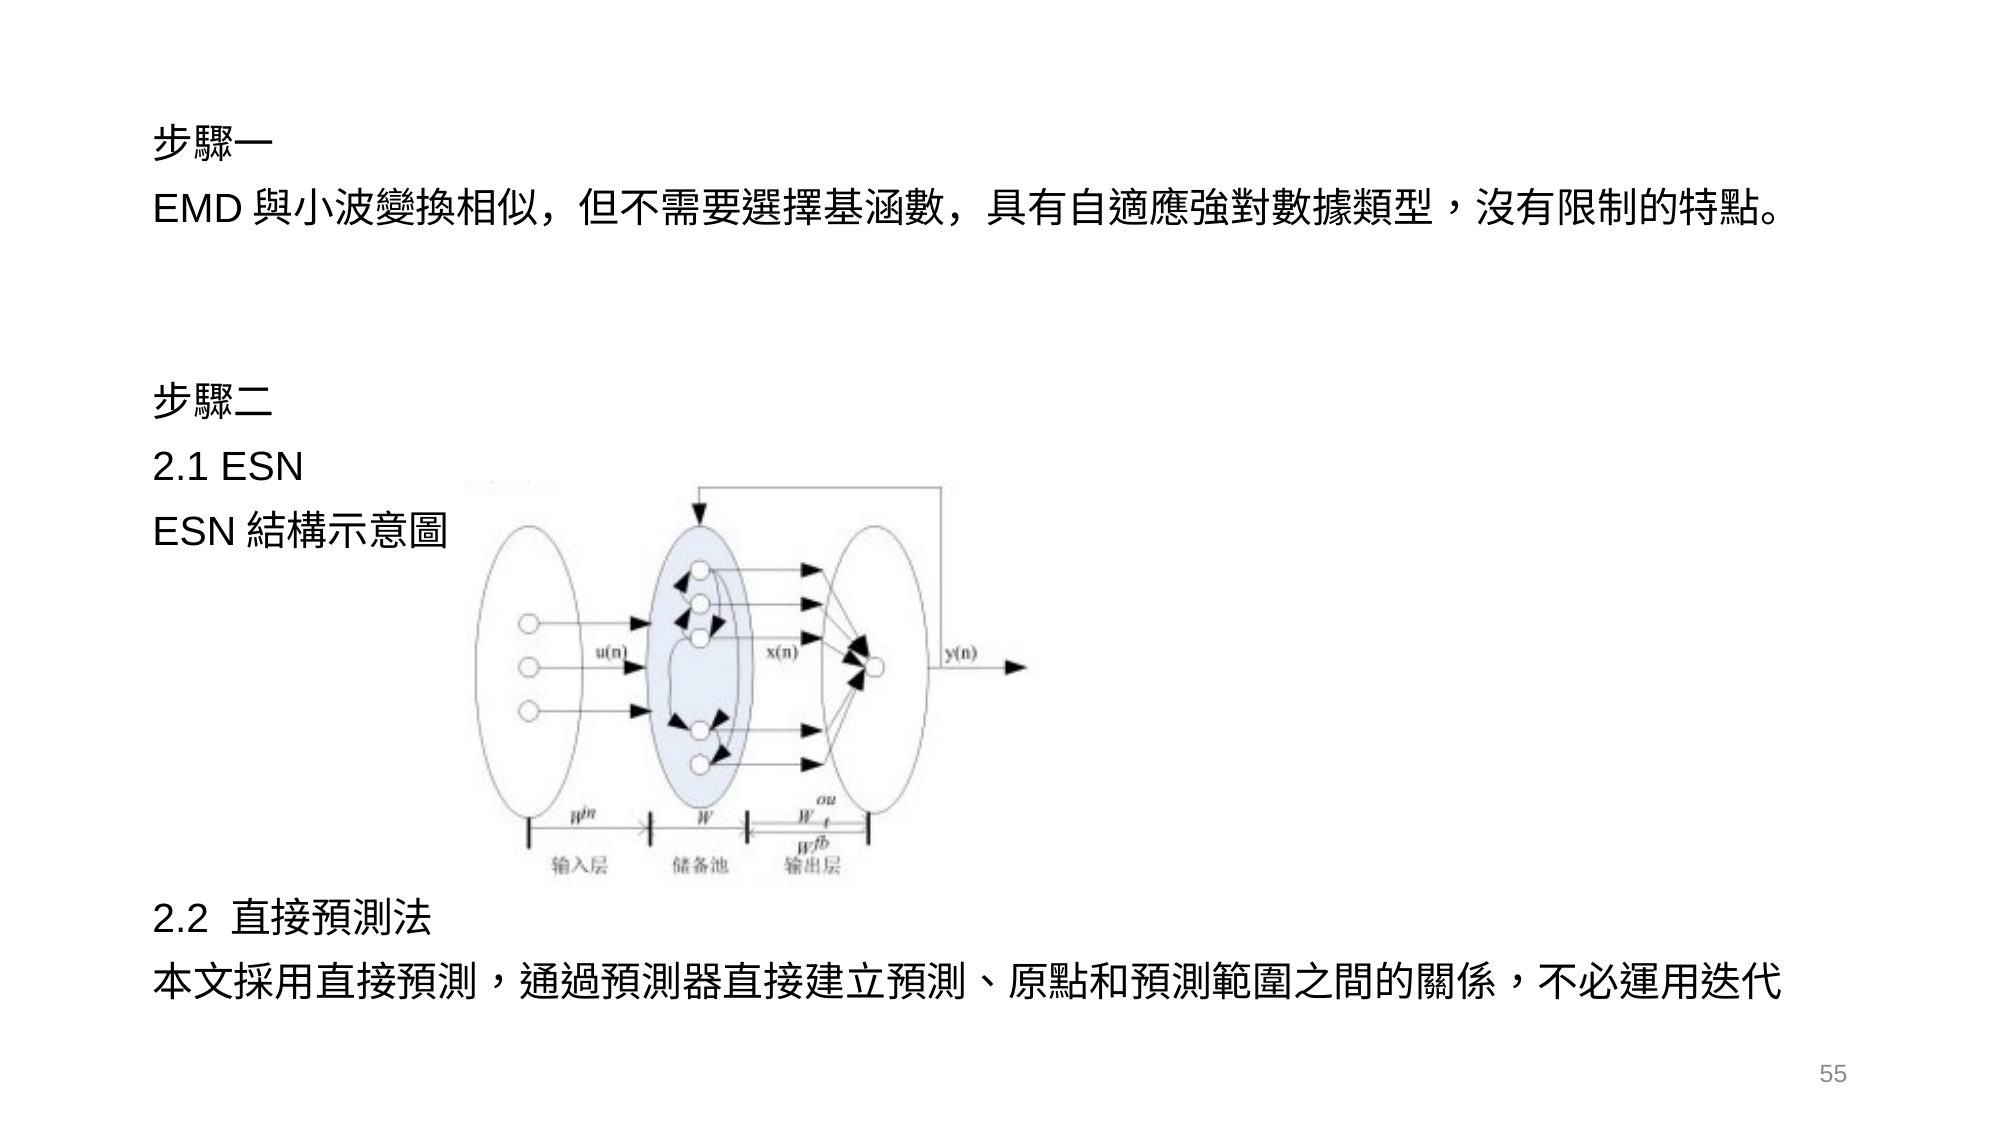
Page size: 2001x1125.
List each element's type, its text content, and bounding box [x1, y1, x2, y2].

slide_number 55 [1412, 1042, 1863, 1103]
list 步驟一 EMD與小波變換相似，但不需要選擇基涵數，具有自適應強對數據類型，沒有限制的特點。 步驟二 2.1 ESN ESN結構示意圖 2.2 直接預測法 本文採用直接預測，通過預測器直接建立預測、原點和預測範圍之間的關係，不必運用迭代 [137, 115, 1863, 1014]
picture [465, 481, 1041, 886]
